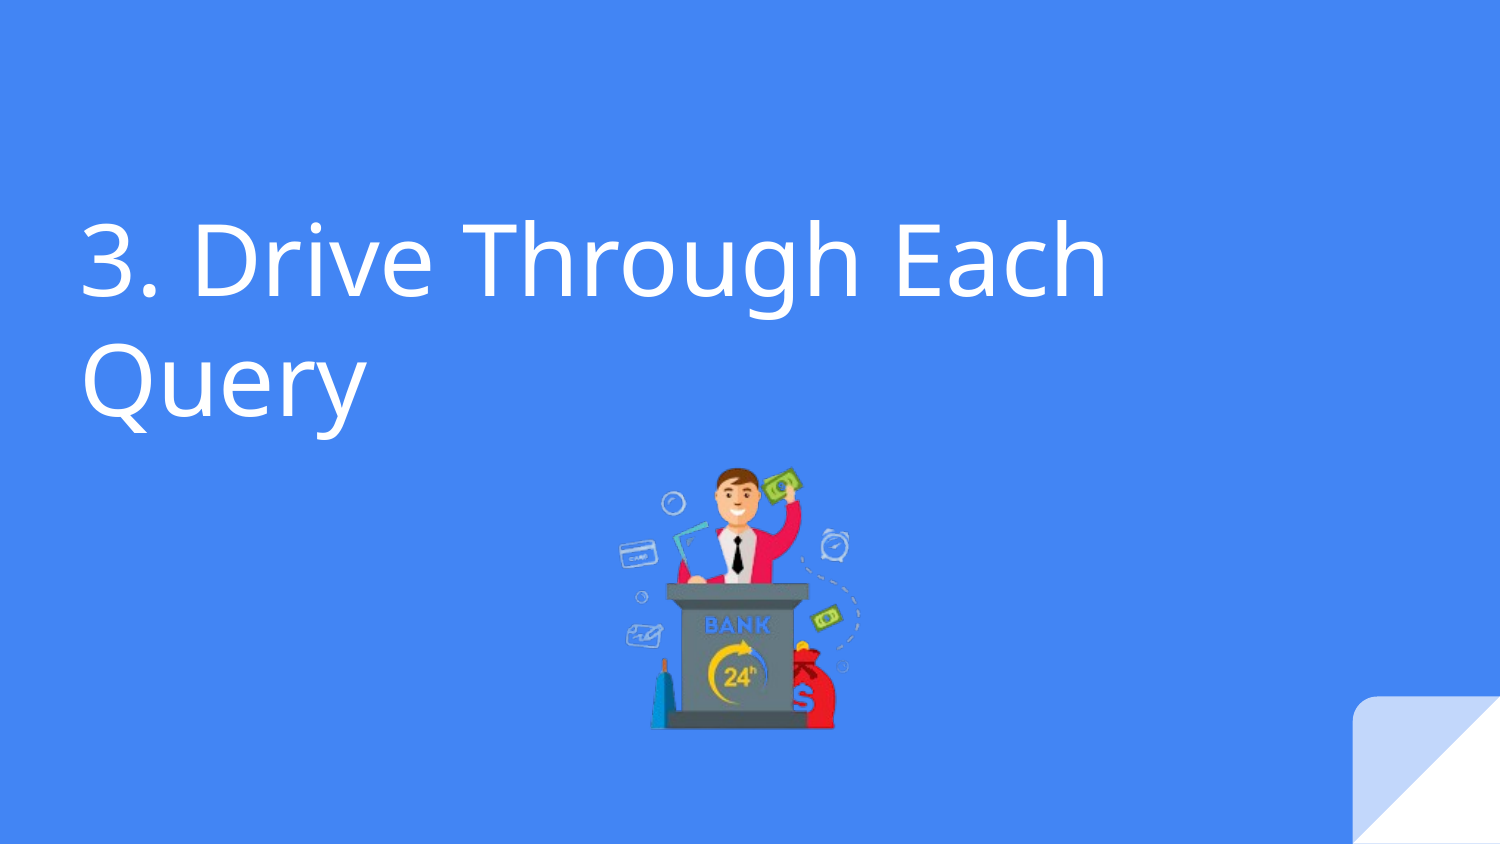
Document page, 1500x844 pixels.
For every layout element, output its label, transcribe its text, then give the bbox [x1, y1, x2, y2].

picture [579, 439, 898, 783]
title 3. Drive Through Each Query [64, 298, 1413, 452]
